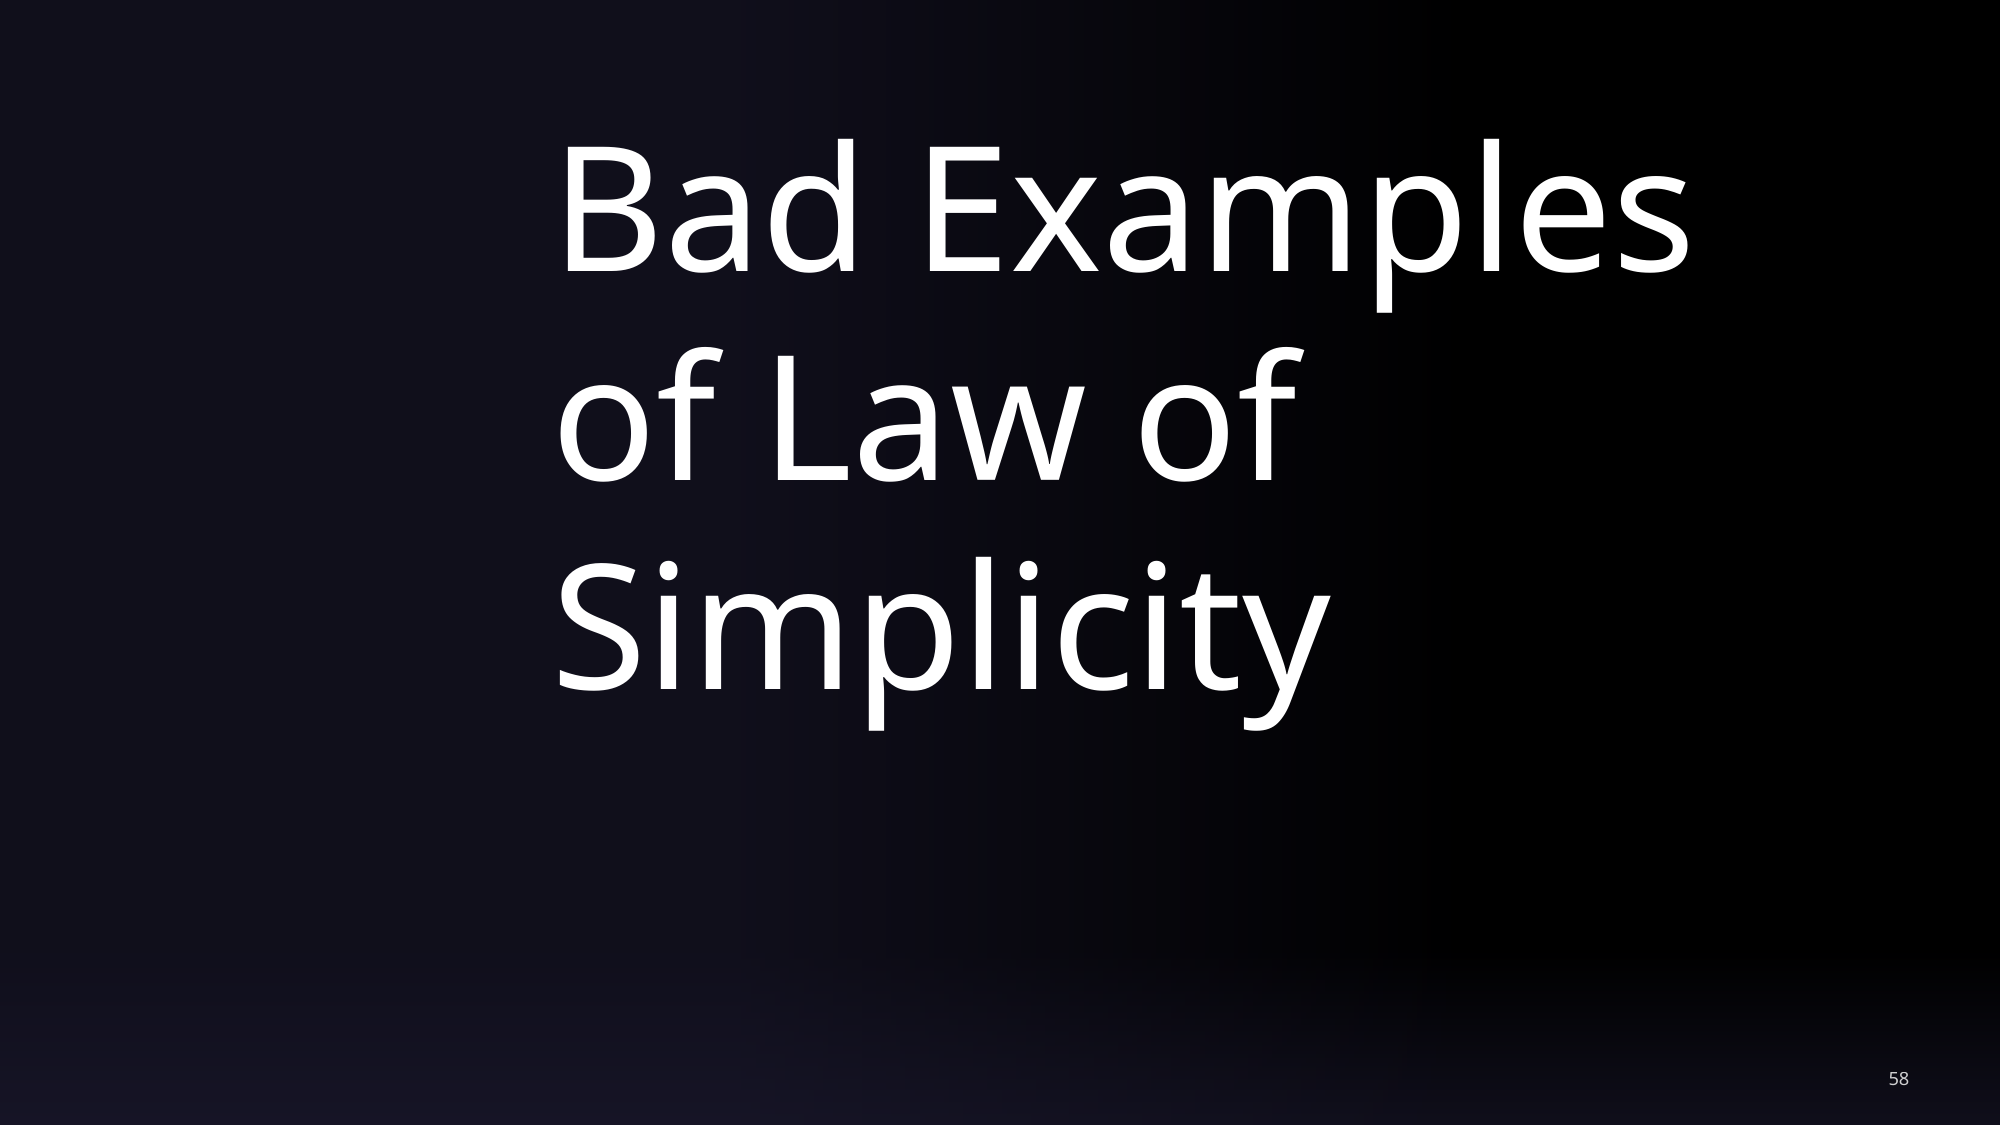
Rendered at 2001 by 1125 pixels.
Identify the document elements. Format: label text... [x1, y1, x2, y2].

title Bad Examples of Law of Simplicity [551, 90, 1756, 725]
slide_number 58 [1632, 1067, 1910, 1093]
